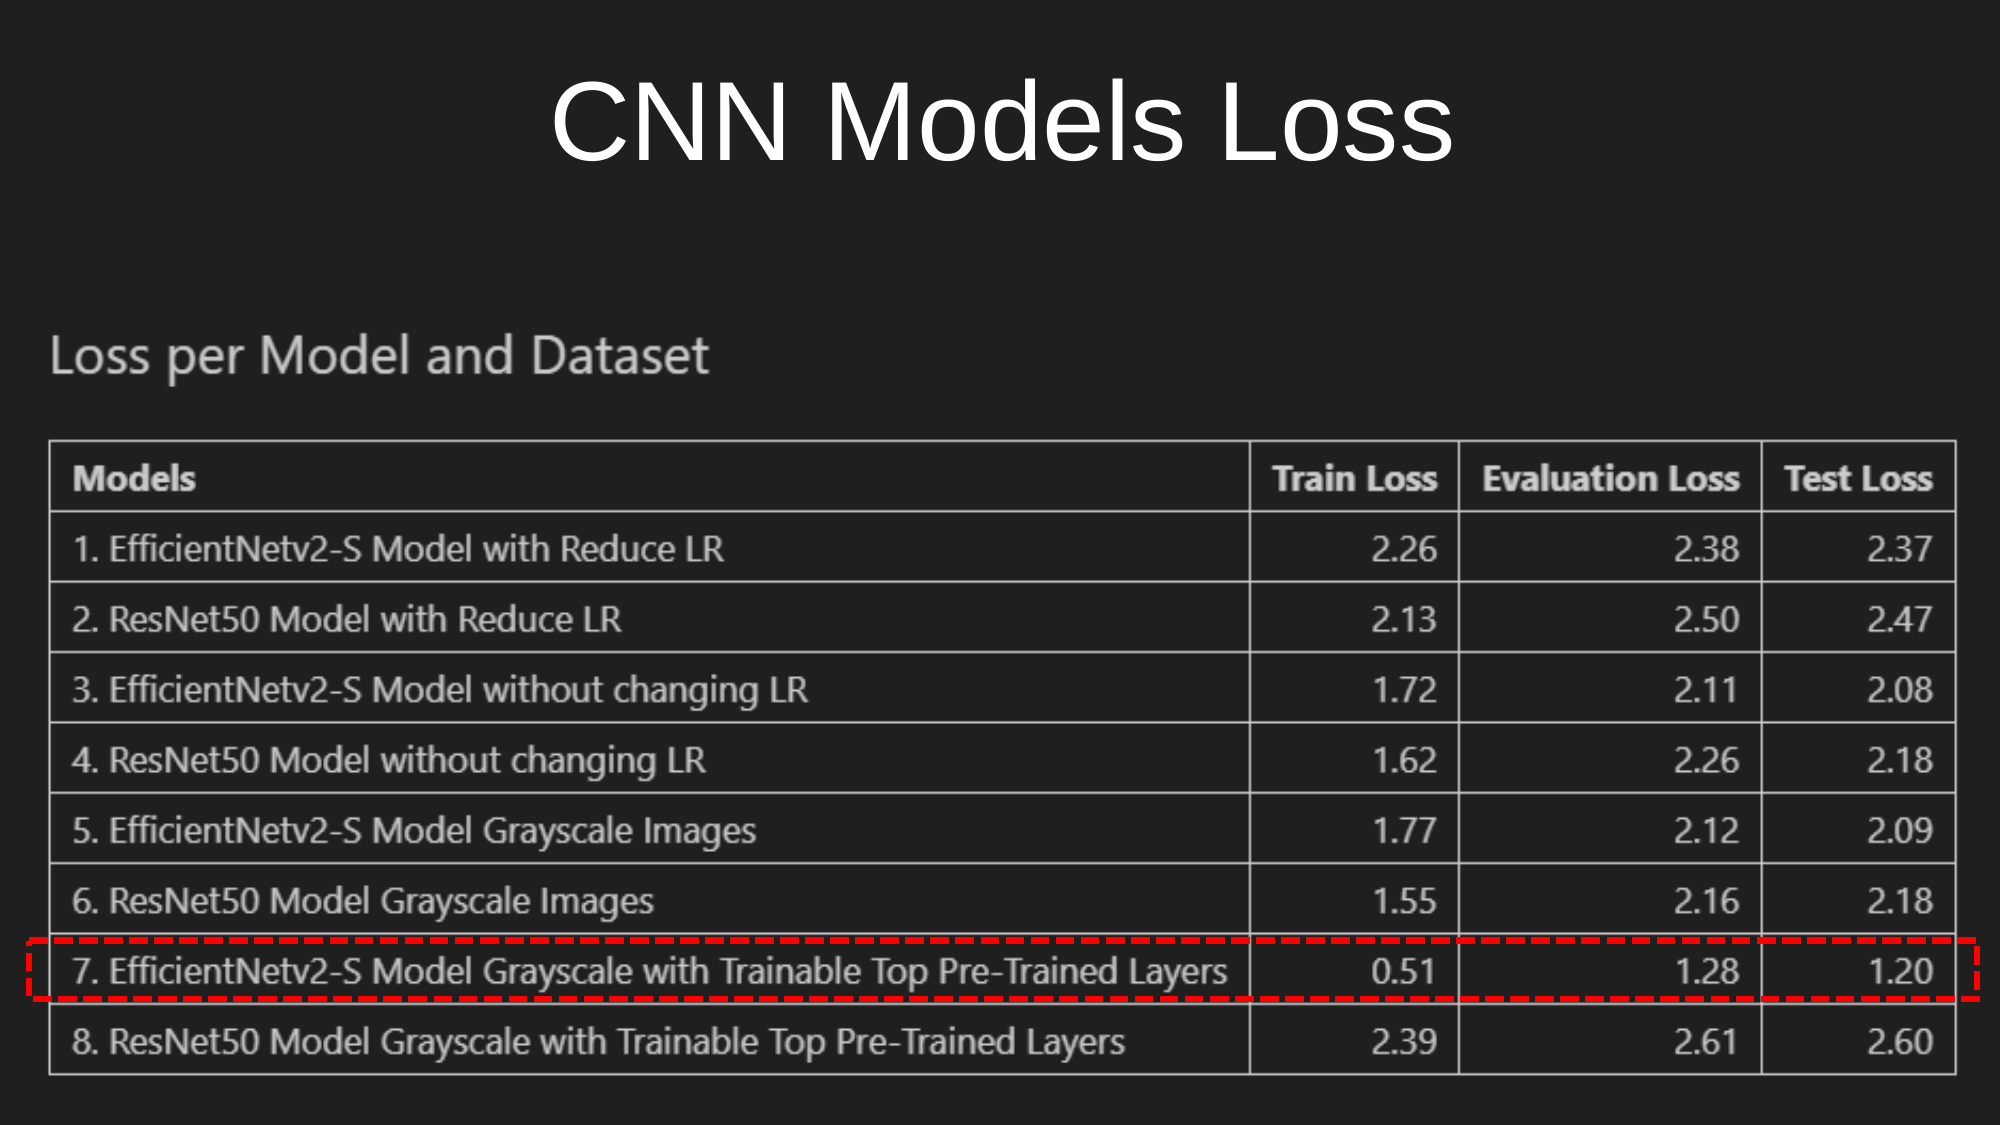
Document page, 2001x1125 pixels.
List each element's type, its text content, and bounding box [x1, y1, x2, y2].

picture [0, 310, 2000, 1125]
text_box CNN Models Loss [53, 55, 1952, 175]
